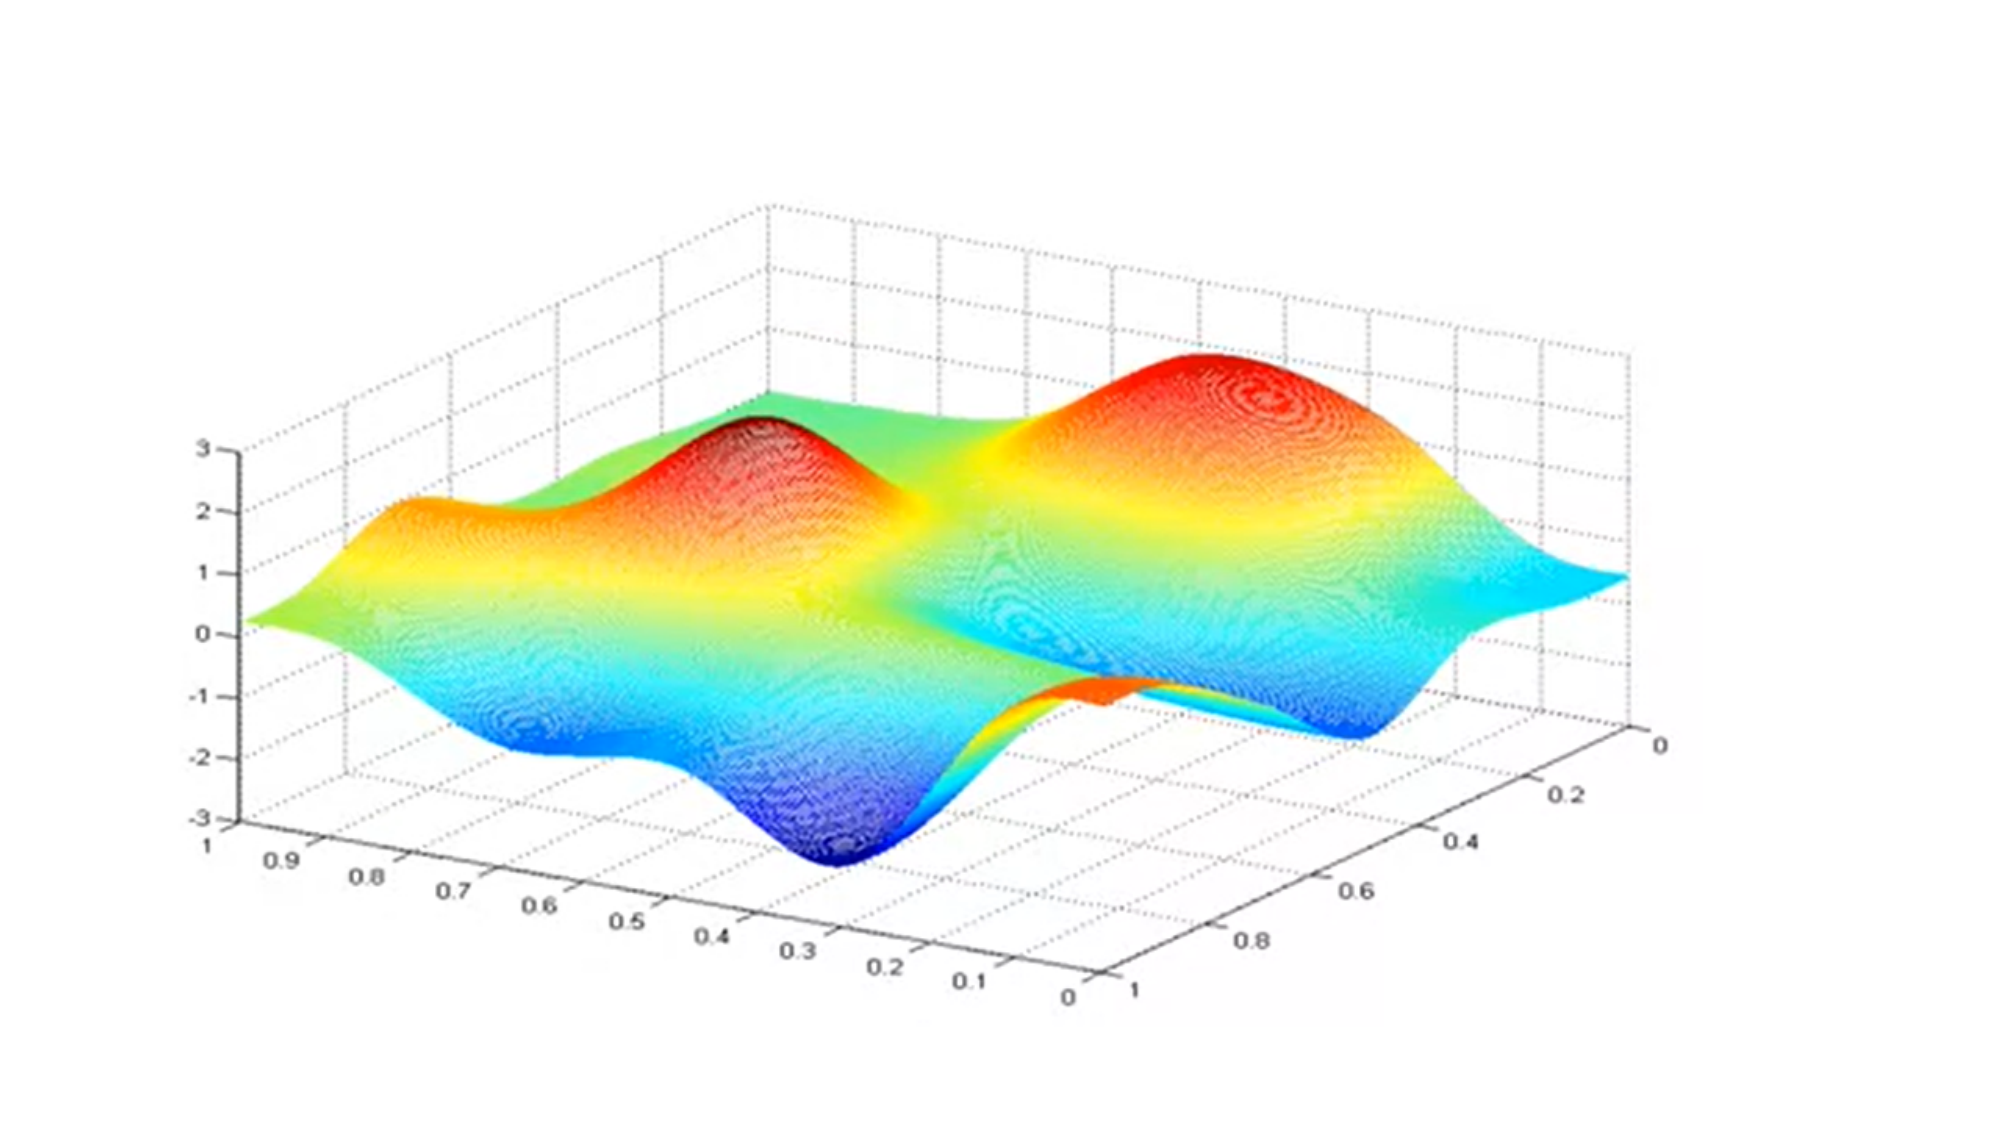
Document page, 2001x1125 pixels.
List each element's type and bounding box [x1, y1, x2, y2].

picture [65, 77, 1935, 1048]
